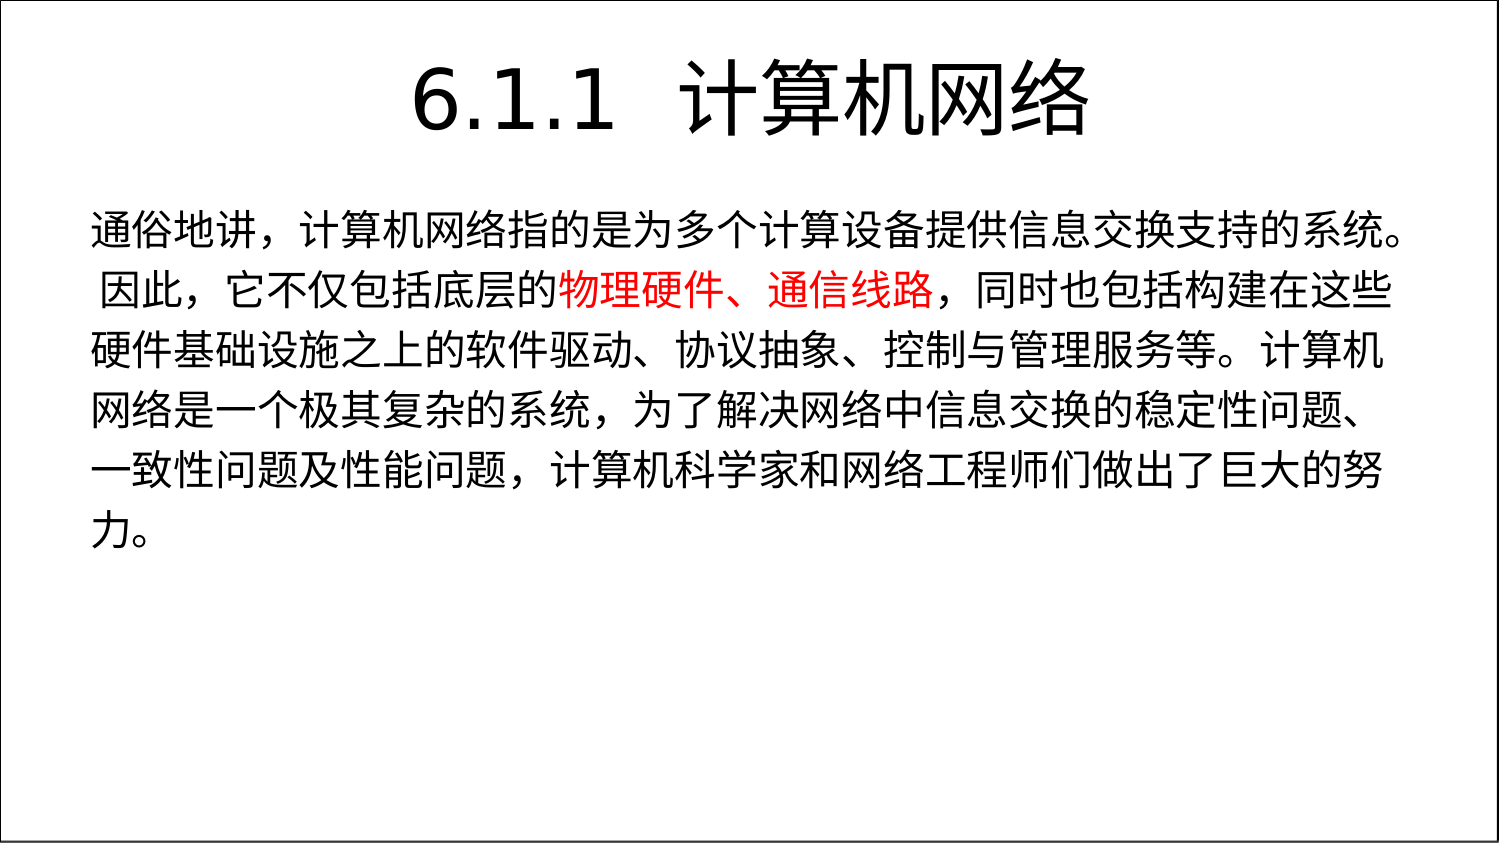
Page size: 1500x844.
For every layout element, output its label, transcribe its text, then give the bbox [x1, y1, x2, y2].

title 6.1.1 计算机网络 [407, 44, 1093, 188]
text_box 通俗地讲，计算机网络指的是为多个计算设备提供信息交换支持的系统。 因此，它不仅包括底层的物理硬件、通信线路，同时也包括构建在这些 硬件基础设施之上的软件驱动、协议抽象、控制与管理服务等。计算机 网络是一个极其复杂的系统，为了解决网络中信息交换的稳定性问题、 一致性问题及性能问题，计算机科学家和网络工程师们做出了巨大的努 力。 [87, 192, 1426, 554]
